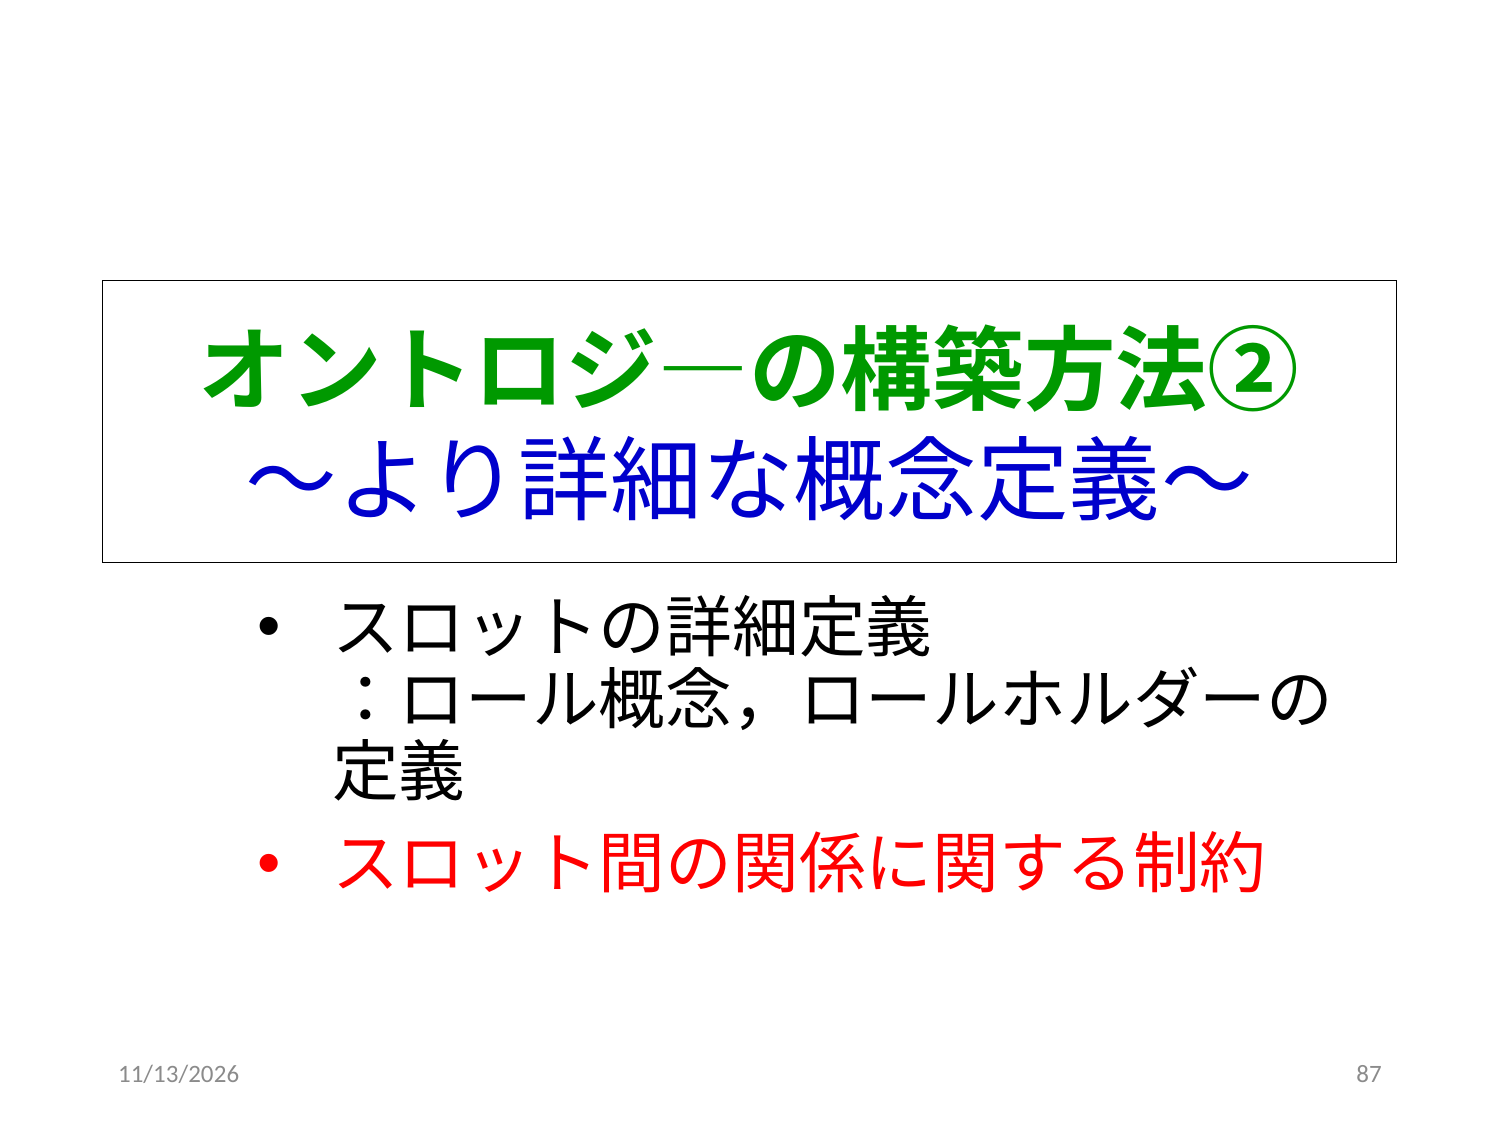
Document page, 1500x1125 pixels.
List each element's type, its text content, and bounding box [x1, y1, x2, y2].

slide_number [103, 1042, 441, 1103]
slide_number 87 [1059, 1042, 1397, 1103]
title オントロジ―の構築方法② ～より詳細な概念定義～ [102, 280, 1397, 563]
list スロットの詳細定義 ：ロール概念，ロールホルダーの定義 スロット間の関係に関する制約 [242, 586, 1397, 999]
